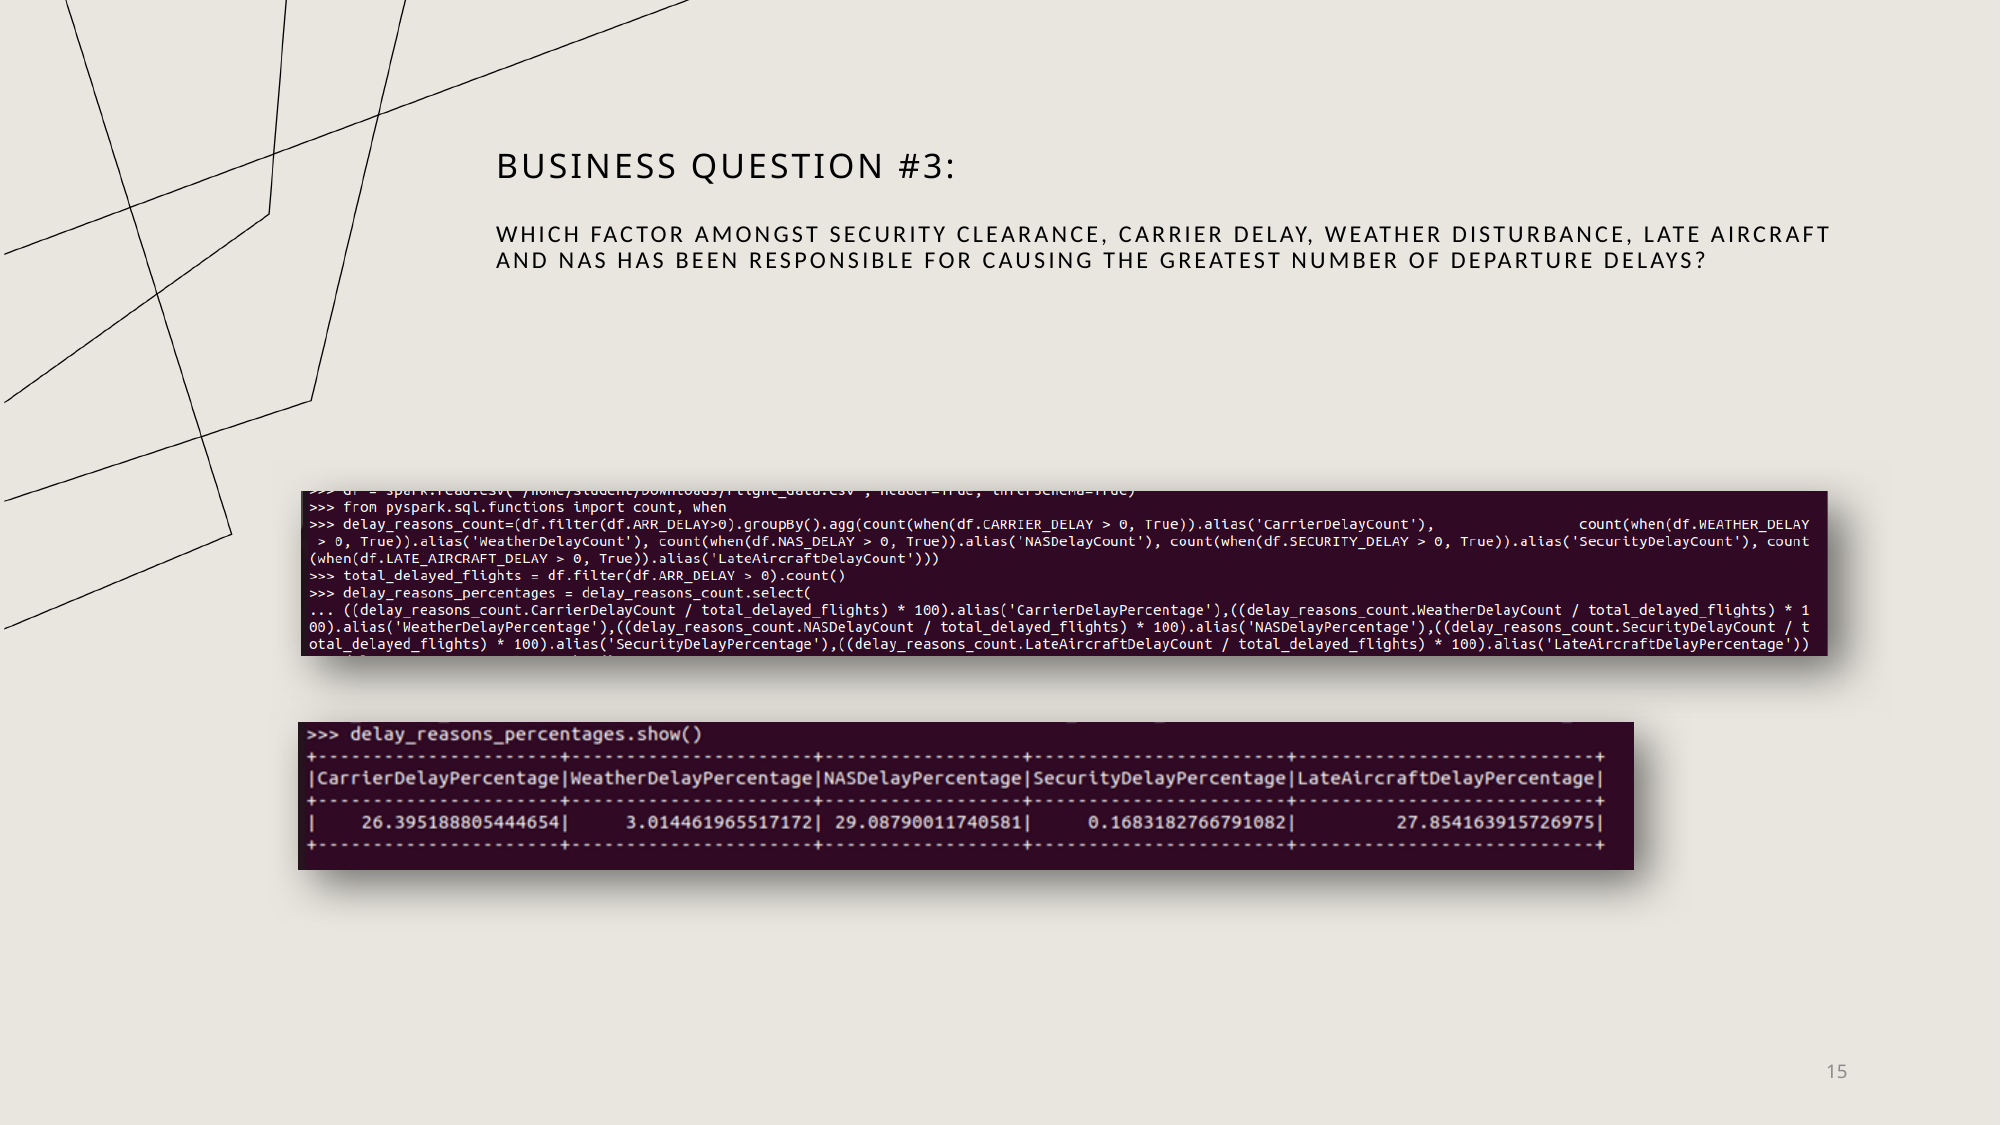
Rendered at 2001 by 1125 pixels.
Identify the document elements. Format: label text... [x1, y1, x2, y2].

slide_number 15 [1412, 1042, 1863, 1103]
picture [298, 722, 1634, 870]
title Business question #3: Which factor amongst security clearance, carrier delay, weather disturbance, late aircraft and NAS has been responsible for causing the greatest number of departure delays? [481, 141, 1863, 359]
picture [4, 0, 1828, 684]
